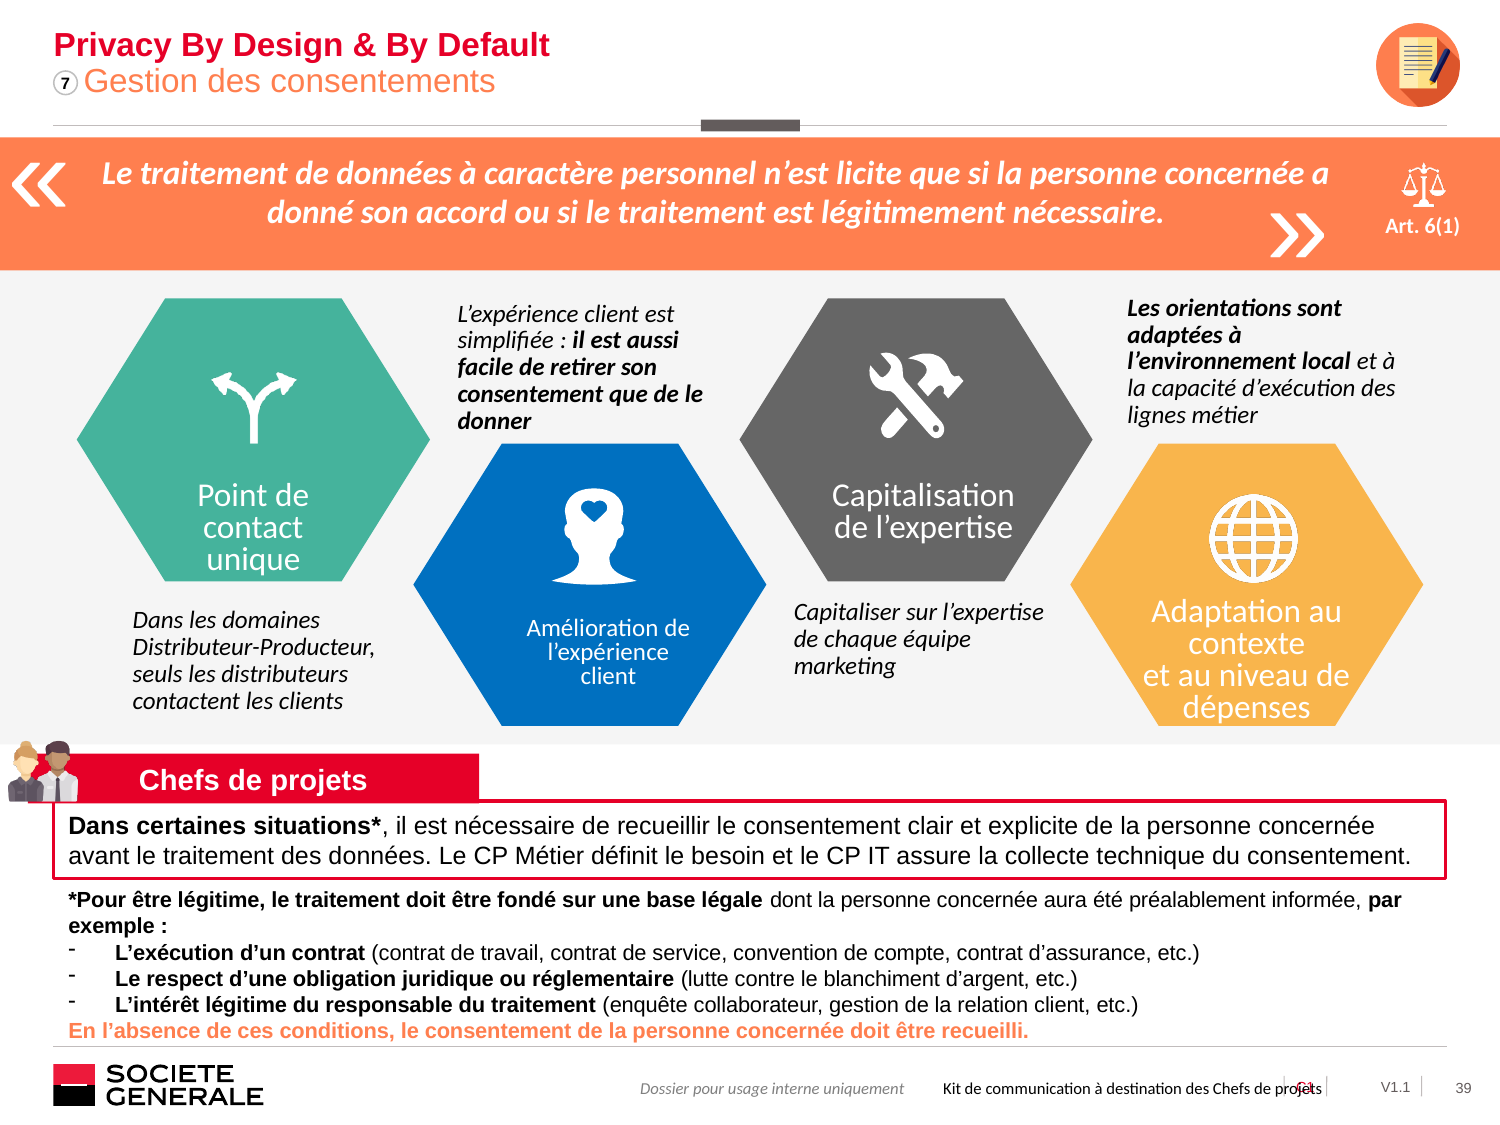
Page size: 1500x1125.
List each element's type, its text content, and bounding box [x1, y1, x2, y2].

text_box » [1251, 145, 1454, 296]
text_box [866, 351, 964, 441]
text_box Art. 6(1) [1454, 204, 1476, 246]
text_box *Pour être légitime, le traitement doit être fondé sur une base légale dont la personne concernée aura été préalablement informée, par exemple : L’exécution d’un contrat (contrat de travail, contrat de service, convention de compte, contrat d’assurance, etc.) Le respect d’une obligation juridique ou réglementaire (lutte contre le blanchiment d’argent, etc.) L’intérêt légitime du responsable du traitement (enquête collaborateur, gestion de la relation client, etc.) En l’absence de ces conditions, le consentement de la personne concernée doit être recueilli. [53, 878, 1446, 1051]
picture [1400, 162, 1446, 207]
text_box 7 [53, 70, 78, 95]
text_box [413, 443, 767, 726]
text_box » [0, 125, 148, 275]
text_box [1070, 443, 1424, 684]
text_box Capitalisation de l’expertise [825, 481, 1022, 546]
text_box Le traitement de données à caractère personnel n’est licite que si la personne concernée a donné son accord ou si le traitement est légitimement nécessaire. [148, 143, 1377, 238]
text_box [739, 298, 1093, 582]
text_box Adaptation au contexte et au niveau de dépenses [1132, 597, 1362, 725]
text_box [0, 271, 1500, 745]
text_box [76, 298, 431, 582]
text_box Dans les domaines Distributeur-Producteur, seuls les distributeurs contactent les clients [117, 599, 395, 723]
picture [7, 735, 78, 806]
text_box Chefs de projets [82, 753, 480, 799]
text_box [551, 488, 637, 585]
text_box Point de contact unique [167, 481, 339, 578]
text_box Capitaliser sur l’expertise de chaque équipe marketing [778, 591, 1060, 687]
picture [1209, 494, 1299, 584]
text_box Dans certaines situations*, il est nécessaire de recueillir le consentement clair et explicite de la personne concernée avant le traitement des données. Le CP Métier définit le besoin et le CP IT assure la collecte technique du consentement. [52, 799, 1447, 881]
text_box Amélioration de l’expérience client [518, 617, 699, 690]
text_box [148, 137, 1500, 271]
text_box Les orientations sont adaptées à l’environnement local et à la capacité d’exécution des lignes métier [1112, 287, 1429, 437]
text_box L’expérience client est simplifiée : il est aussi facile de retirer son consentement que de le donner [442, 293, 732, 443]
picture [200, 353, 307, 461]
picture [1376, 23, 1460, 107]
text_box Privacy By Design & By Default Gestion des consentements [53, 1, 1457, 126]
